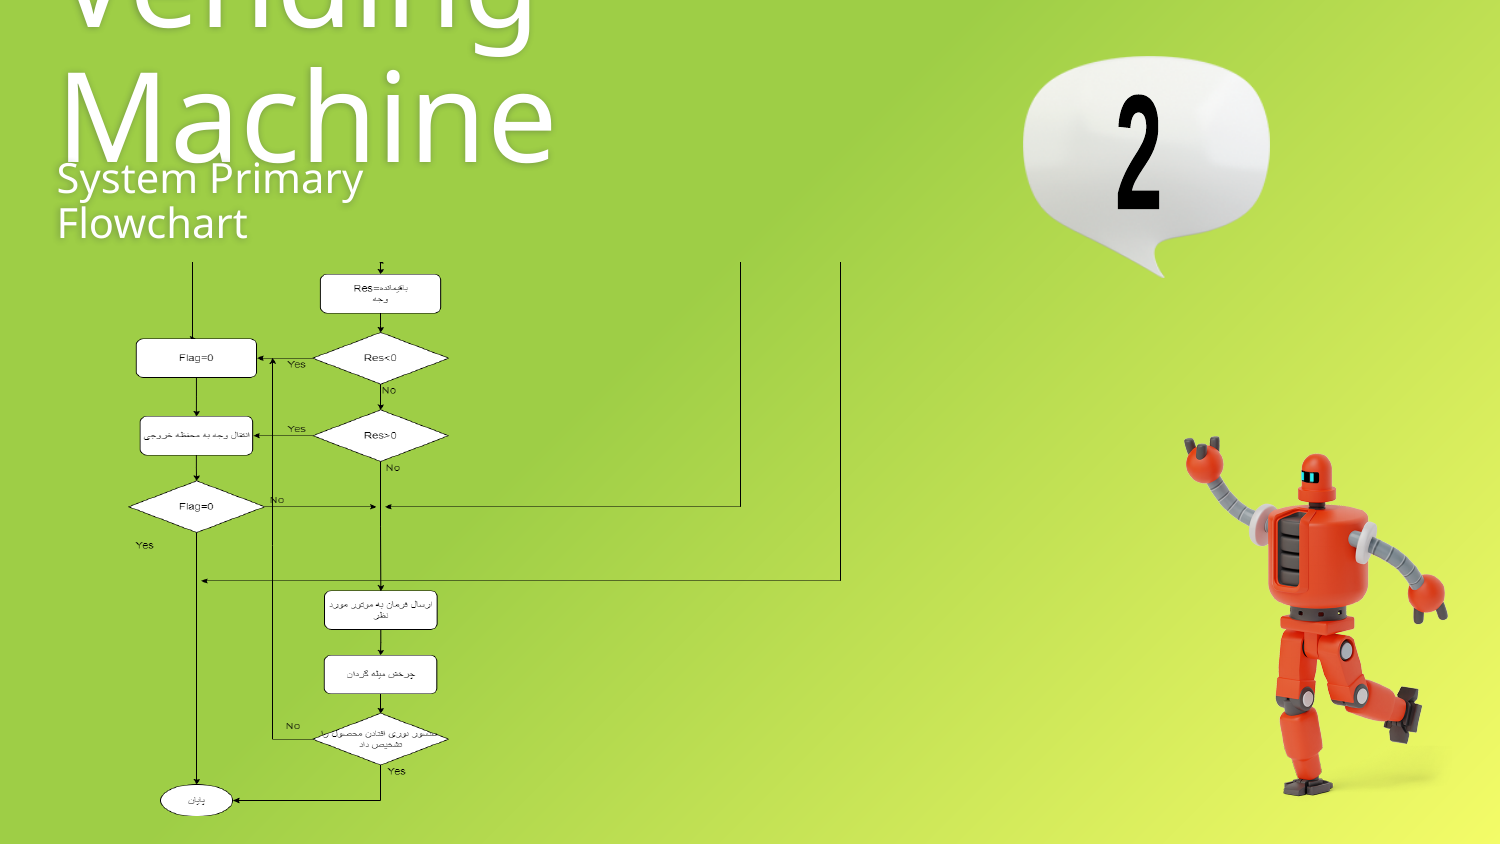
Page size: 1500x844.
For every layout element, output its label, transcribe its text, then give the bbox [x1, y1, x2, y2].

picture [128, 262, 871, 816]
text_box System Primary Flowchart [56, 189, 549, 248]
picture [1183, 436, 1453, 805]
picture [1023, 56, 1270, 278]
title Vending Machine [56, 36, 871, 190]
